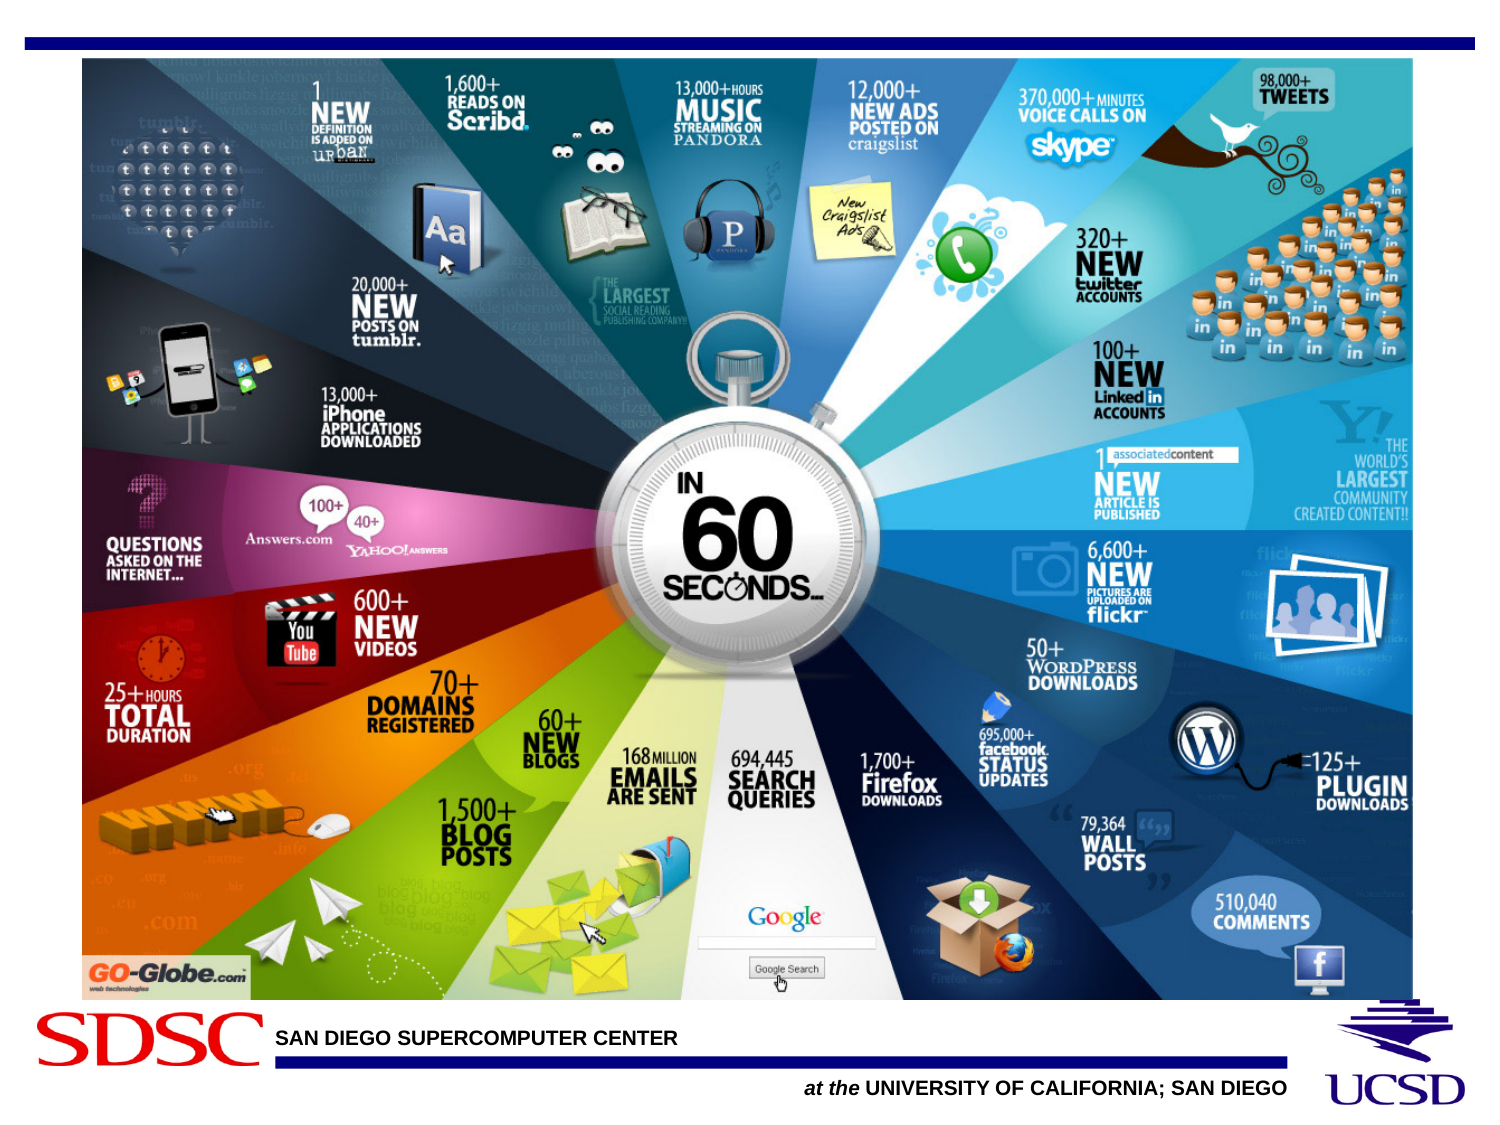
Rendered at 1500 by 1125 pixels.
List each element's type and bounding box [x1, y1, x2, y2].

picture [733, 85, 763, 95]
picture [37, 1012, 263, 1066]
picture [81, 58, 1465, 1105]
picture [684, 81, 689, 95]
